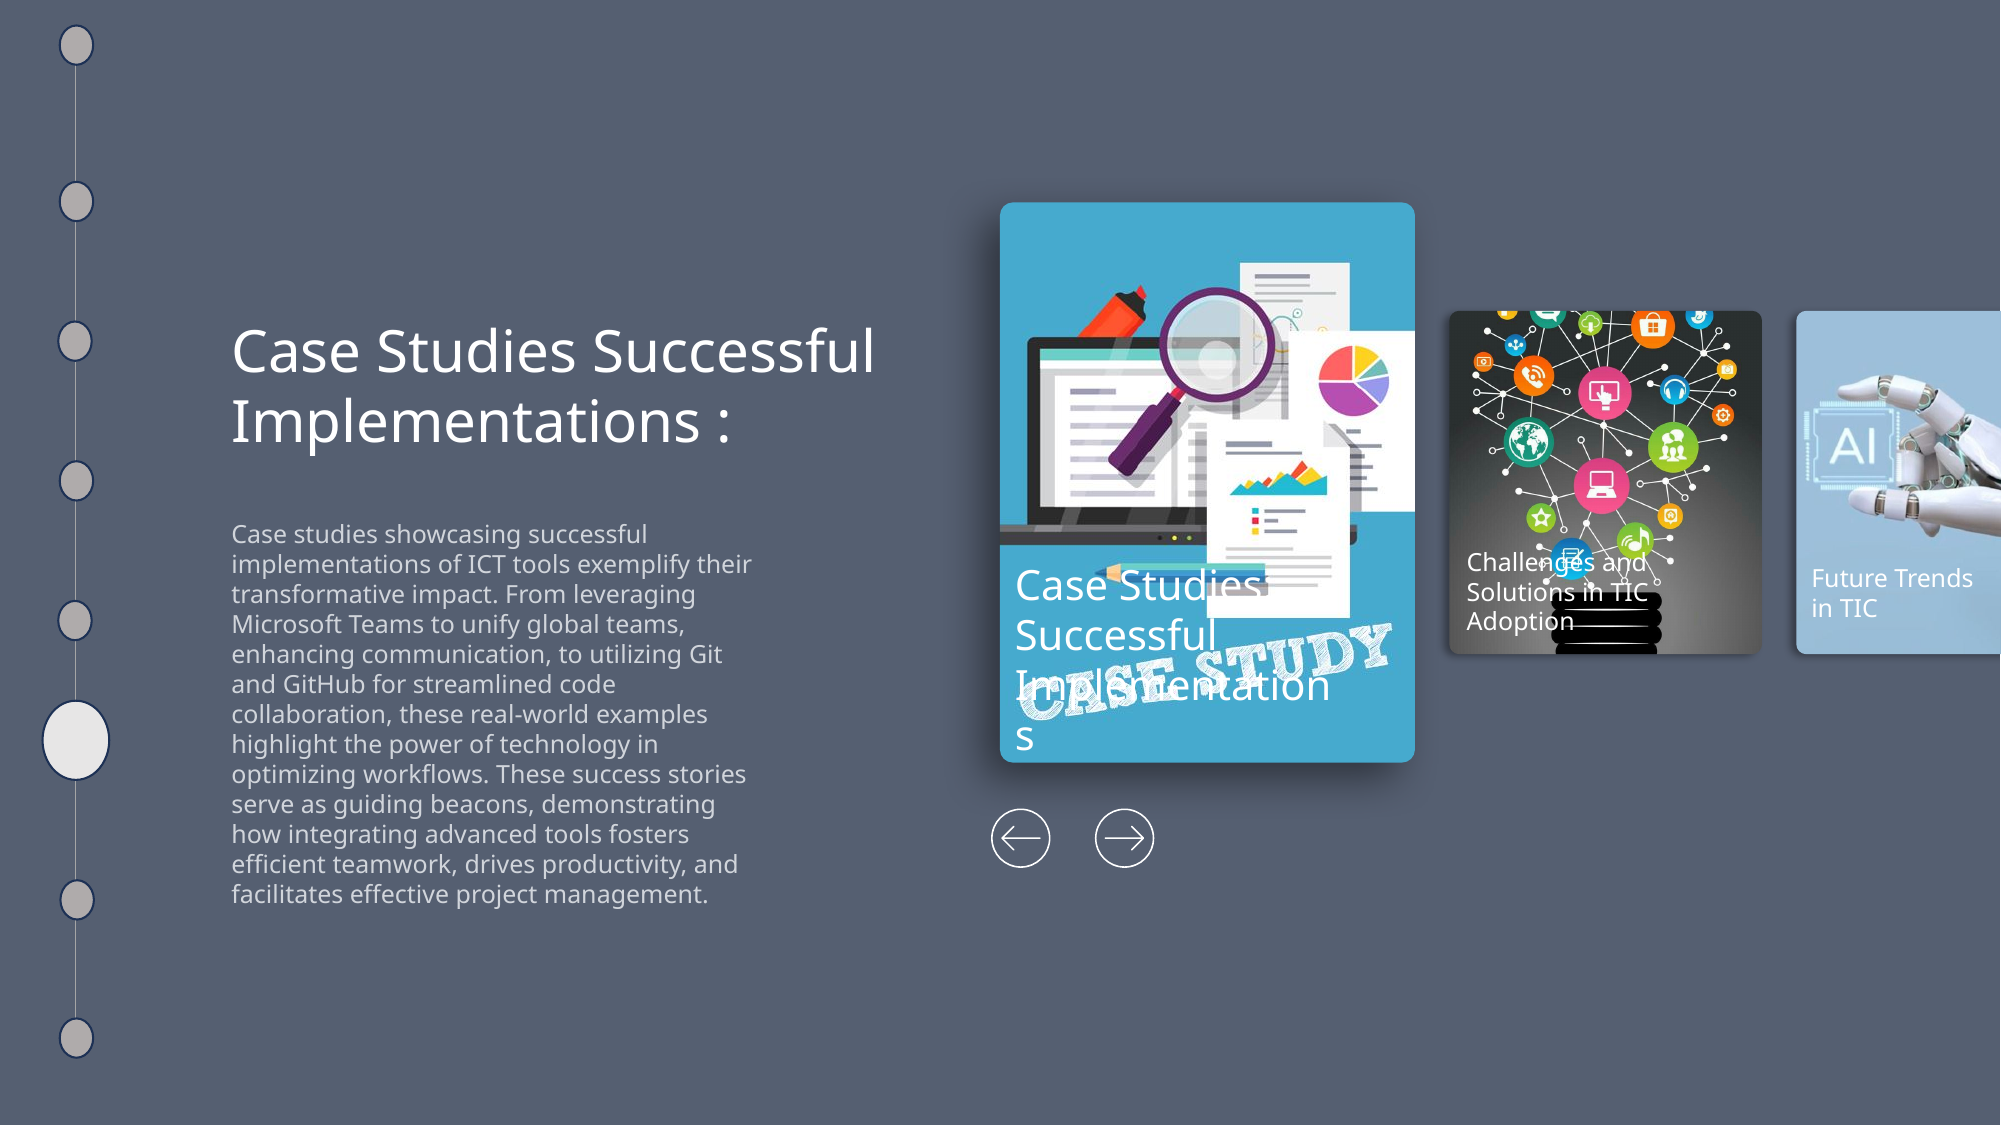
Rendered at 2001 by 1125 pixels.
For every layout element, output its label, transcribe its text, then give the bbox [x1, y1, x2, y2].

text_box [58, 460, 75, 502]
text_box [58, 181, 75, 222]
text_box [991, 808, 1051, 868]
picture [999, 202, 1415, 763]
text_box Case Studies Successful Implementations : [216, 306, 986, 462]
text_box [58, 1017, 95, 1059]
text_box [76, 599, 93, 642]
text_box [0, 0, 2000, 1125]
text_box [57, 320, 75, 362]
text_box [57, 599, 75, 642]
text_box [41, 699, 75, 781]
text_box [58, 24, 95, 66]
text_box [76, 320, 93, 362]
picture [1796, 310, 2001, 655]
text_box [76, 460, 95, 502]
text_box Case Studies: Successful Implementations [1000, 763, 1358, 767]
text_box [76, 699, 111, 781]
text_box [59, 879, 75, 921]
text_box Case studies showcasing successful implementations of ICT tools exemplify their transformative impact. From leveraging Microsoft Teams to unify global teams, enhancing communication, to utilizing Git and GitHub for streamlined code collaboration, these real-world examples highlight the power of technology in optimizing workflows. These success stories serve as guiding beacons, demonstrating how integrating advanced tools fosters efficient teamwork, drives productivity, and facilitates effective project management. [216, 511, 787, 916]
text_box [76, 180, 95, 223]
text_box [76, 879, 95, 921]
picture [1449, 310, 1762, 655]
text_box [1094, 808, 1155, 868]
